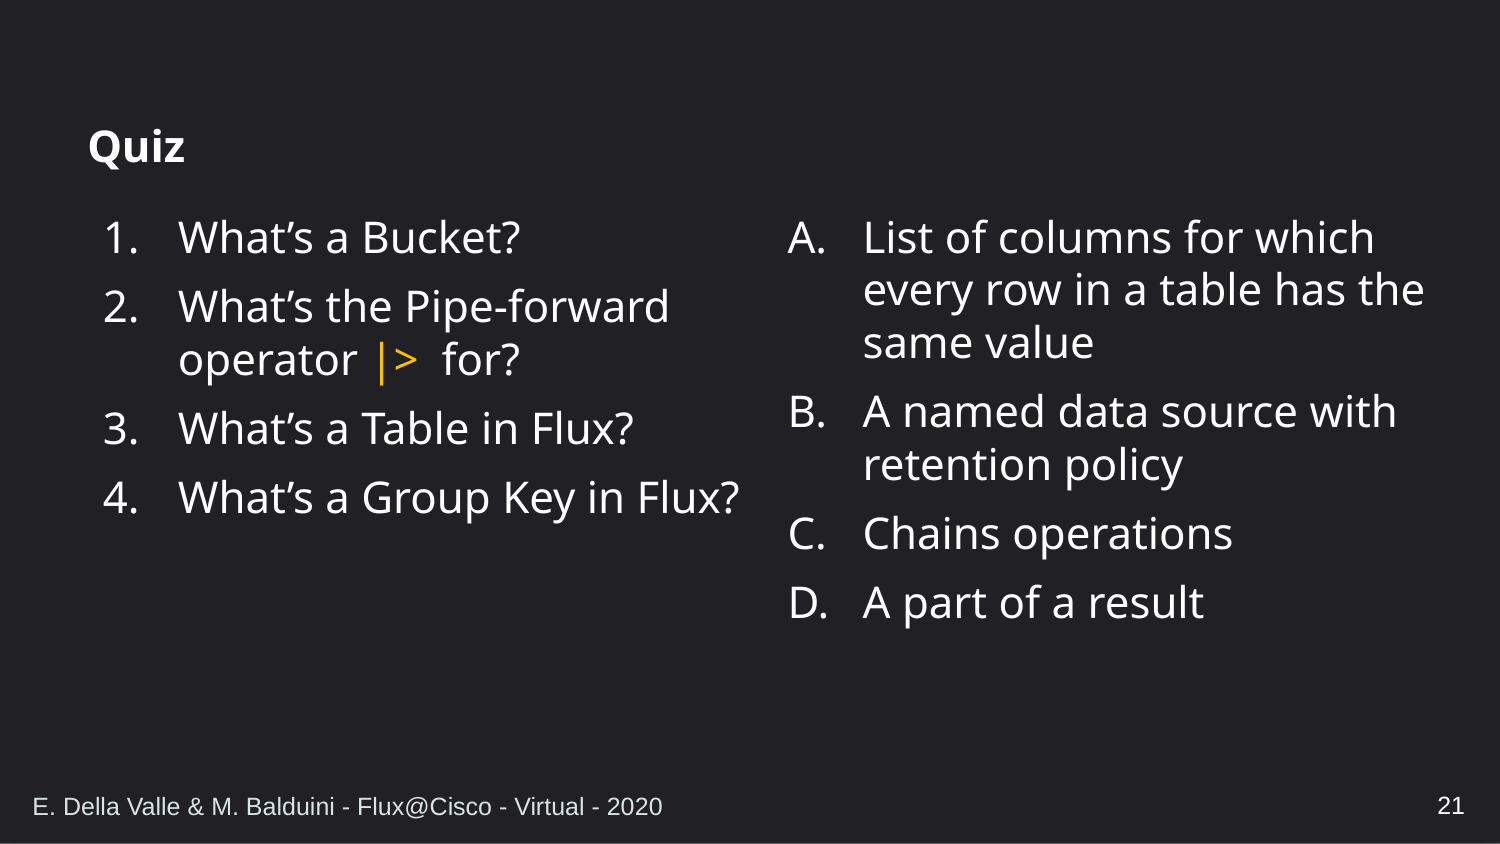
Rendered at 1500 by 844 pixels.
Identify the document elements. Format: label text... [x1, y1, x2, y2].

footer E. Della Valle & M. Balduini - Flux@Cisco - Virtual - 2020 [17, 783, 1135, 828]
title Quiz [76, 99, 1423, 196]
text_box List of columns for which every row in a table has the same value A named data source with retention policy Chains operations A part of a result [760, 204, 1446, 761]
list What’s a Bucket? What’s the Pipe-forward operator |> for? What’s a Table in Flux? What’s a Group Key in Flux? [76, 204, 760, 761]
slide_number 21 [1142, 782, 1481, 828]
